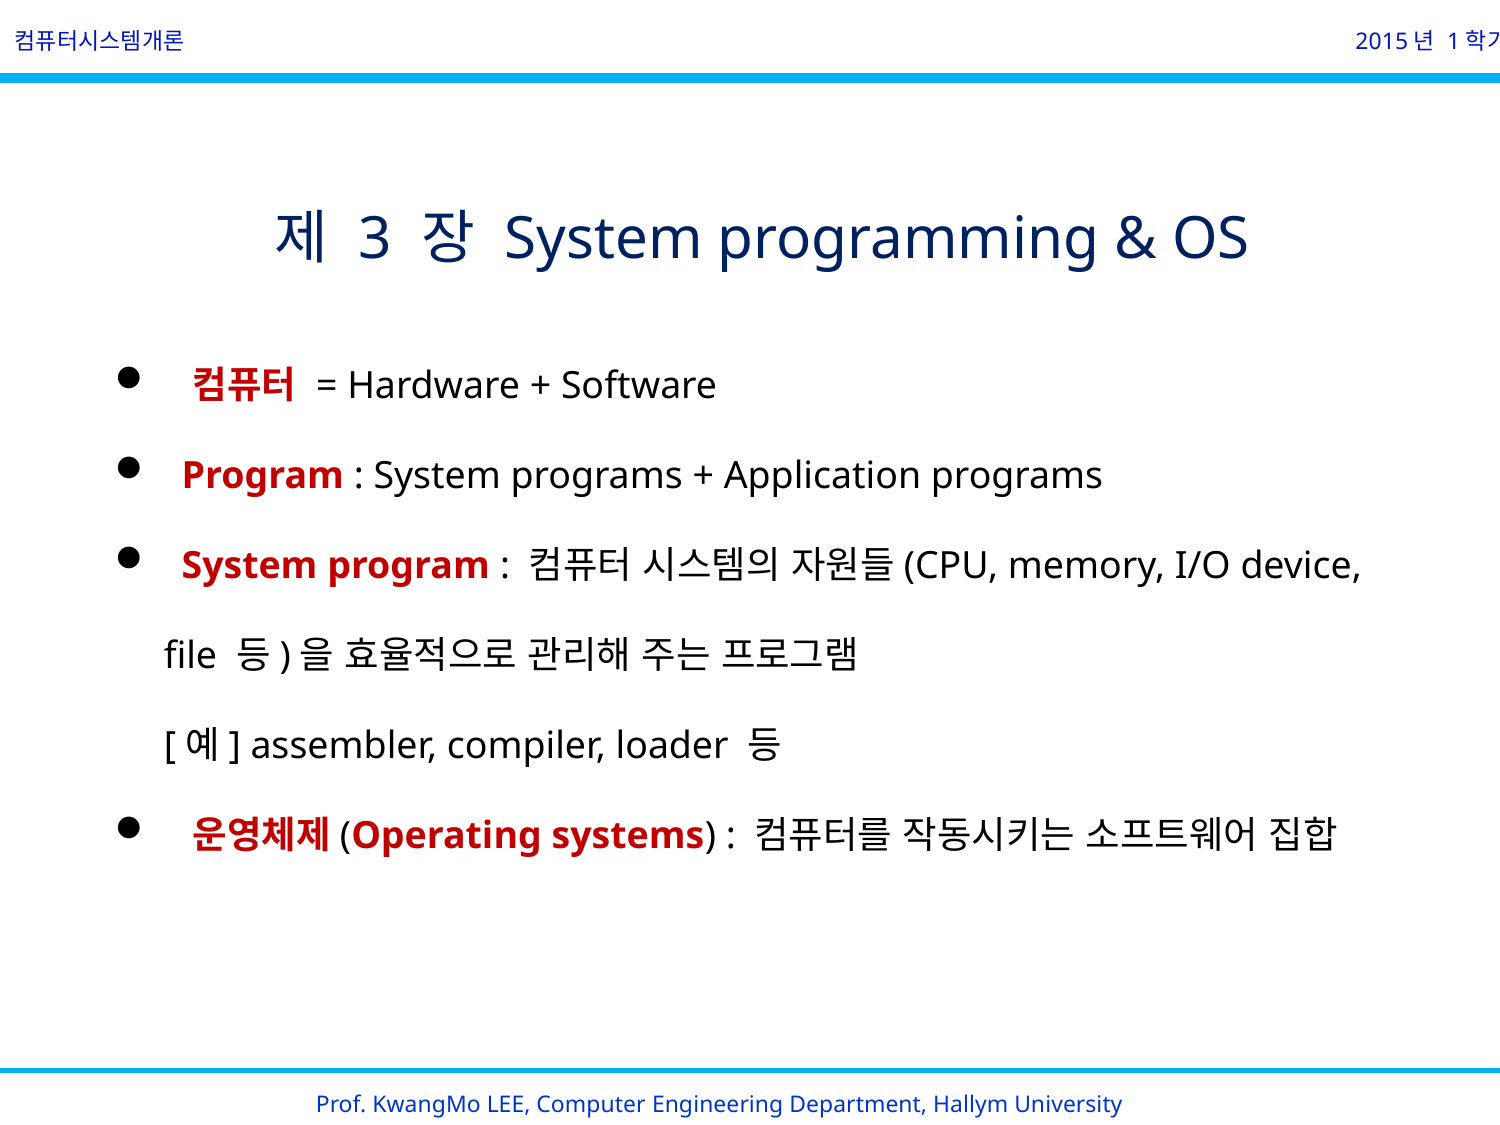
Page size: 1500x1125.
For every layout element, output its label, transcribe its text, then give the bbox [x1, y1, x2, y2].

text_box 컴퓨터시스템개론 [0, 19, 225, 62]
text_box Prof. KwangMo LEE, Computer Engineering Department, Hallym University [301, 1082, 1247, 1125]
text_box 2015년 1학기 [1340, 19, 1500, 62]
text_box 제 3 장 System programming & OS 컴퓨터 = Hardware + Software Program : System programs + Application programs System program : 컴퓨터 시스템의 자원들(CPU, memory, I/O device, file 등)을 효율적으로 관리해 주는 프로그램 [예] assembler, compiler, loader 등 운영체제(Operating systems) : 컴퓨터를 작동시키는 소프트웨어 집합 [100, 137, 1425, 863]
